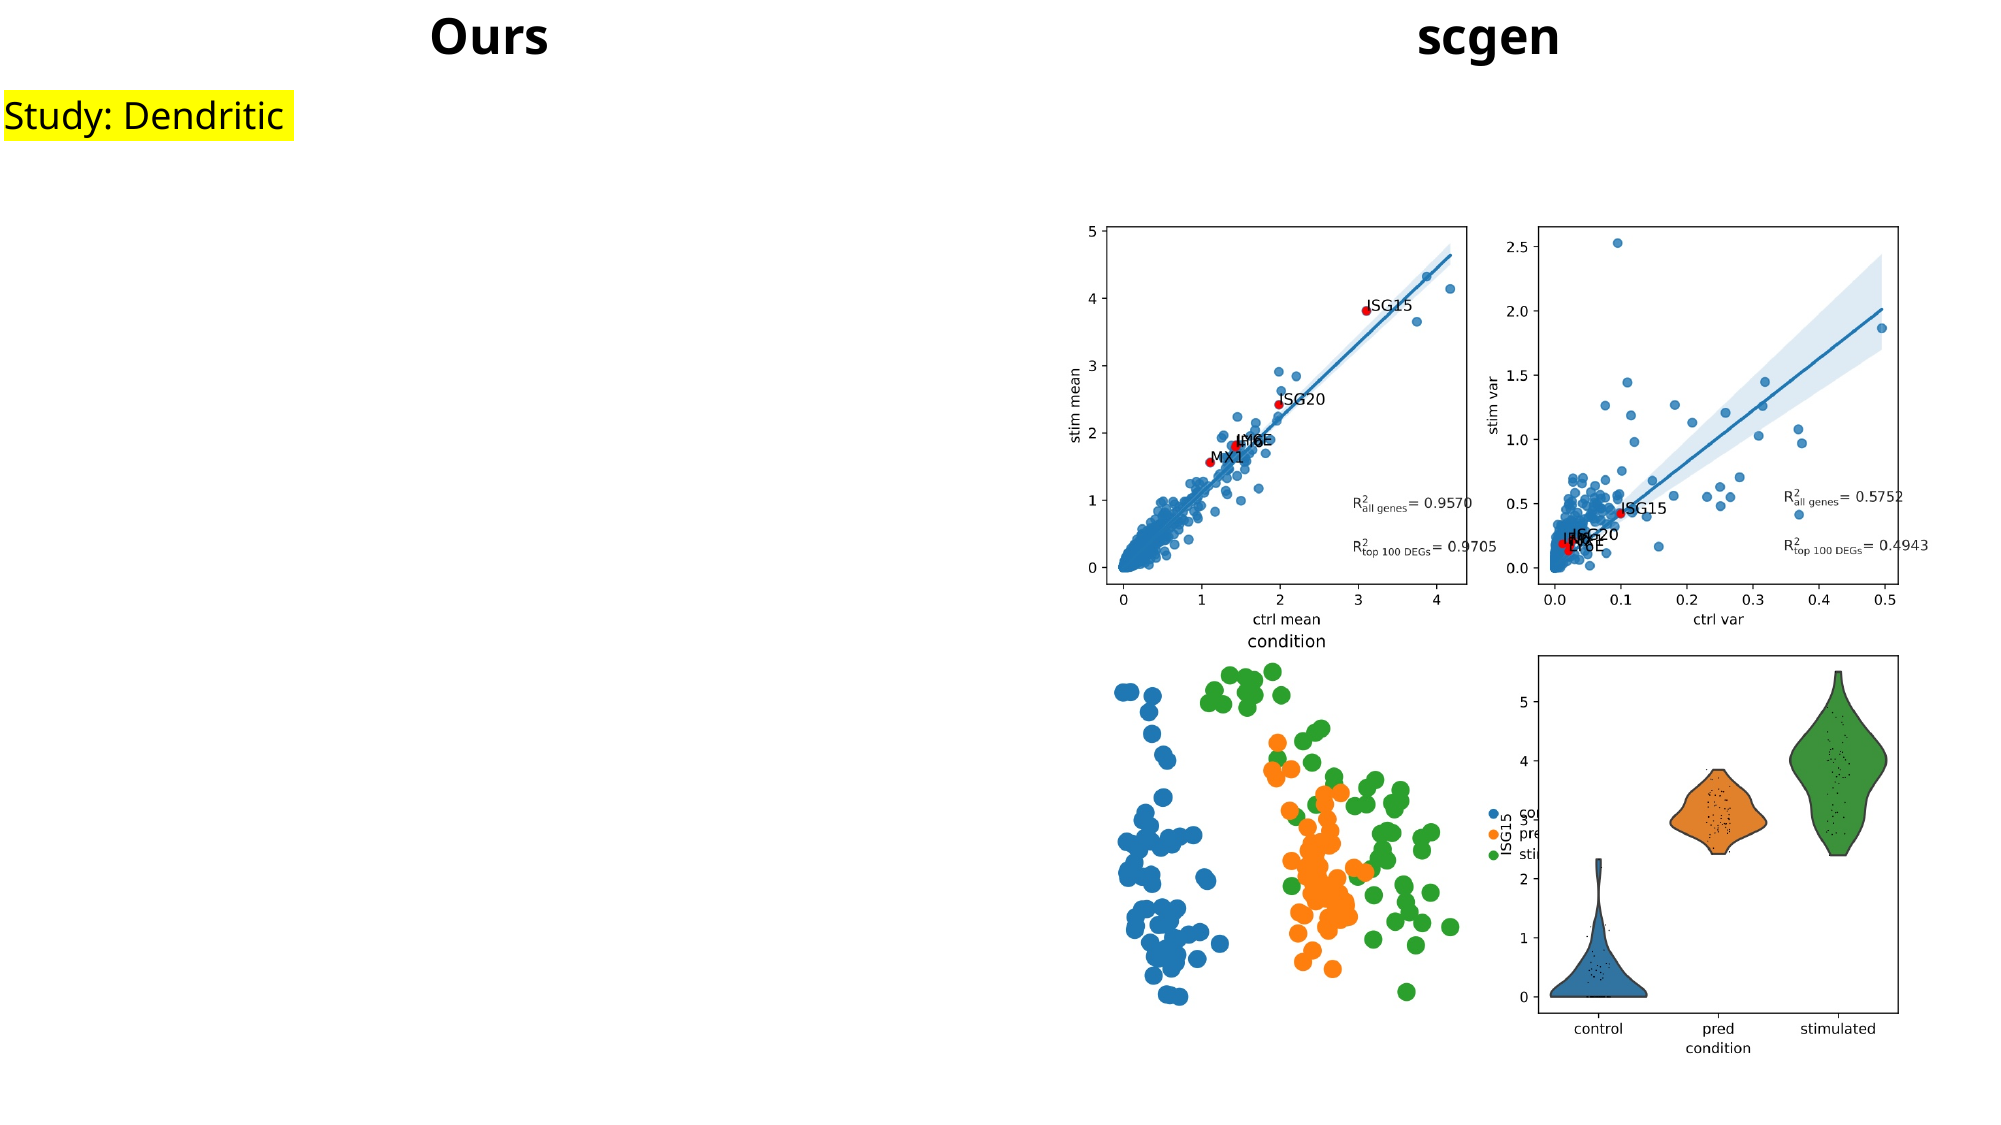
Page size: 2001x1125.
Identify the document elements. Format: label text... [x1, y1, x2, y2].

list Ours [0, 0, 979, 74]
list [979, 104, 2000, 1125]
text_box Study: Dendritic [0, 85, 309, 145]
list scgen [979, 0, 2000, 74]
